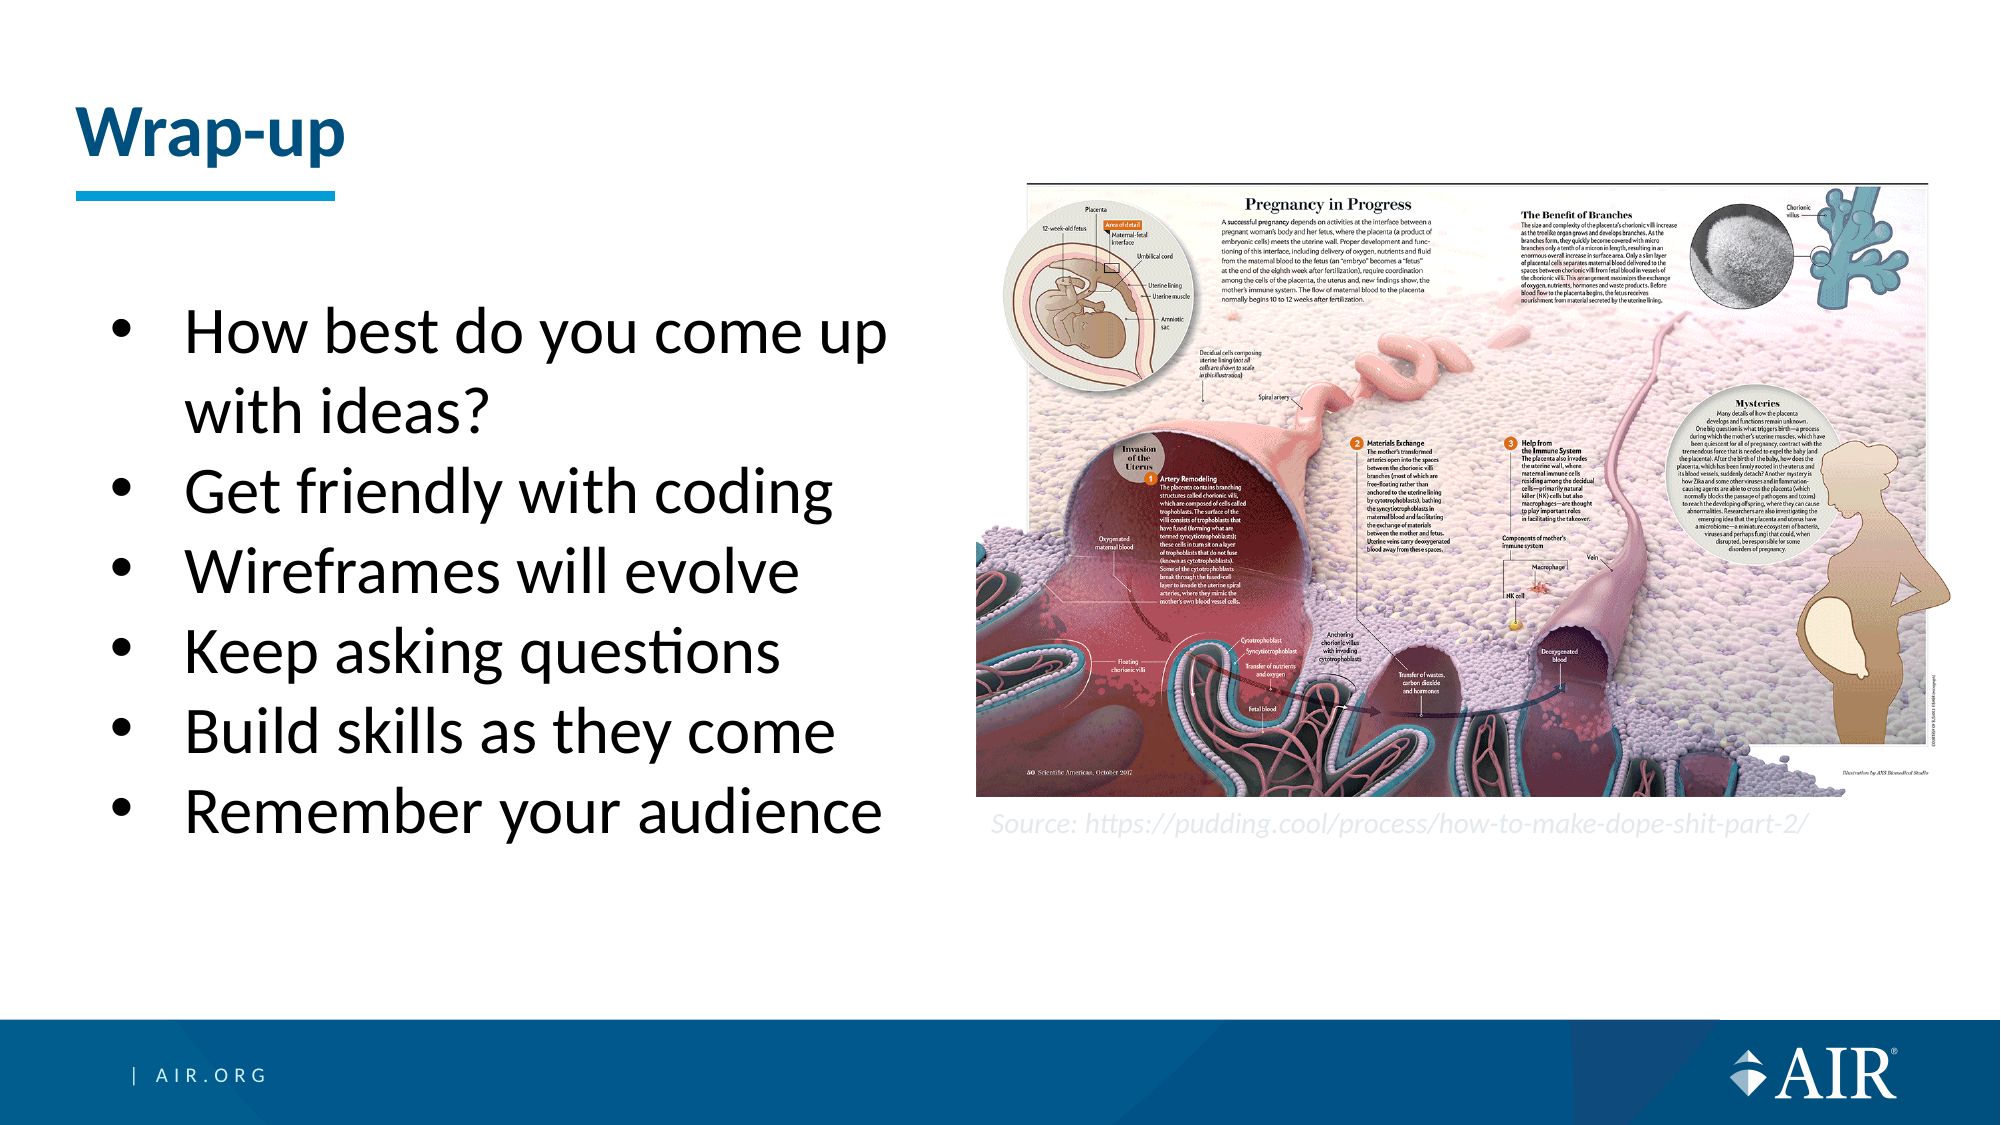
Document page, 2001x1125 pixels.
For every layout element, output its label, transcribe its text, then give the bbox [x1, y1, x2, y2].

text_box How best do you come up with ideas? Get friendly with coding Wireframes will evolve Keep asking questions Build skills as they come Remember your audience [95, 279, 913, 854]
picture [1728, 1046, 1899, 1100]
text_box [976, 138, 1979, 848]
title Wrap-up [75, 0, 1925, 173]
